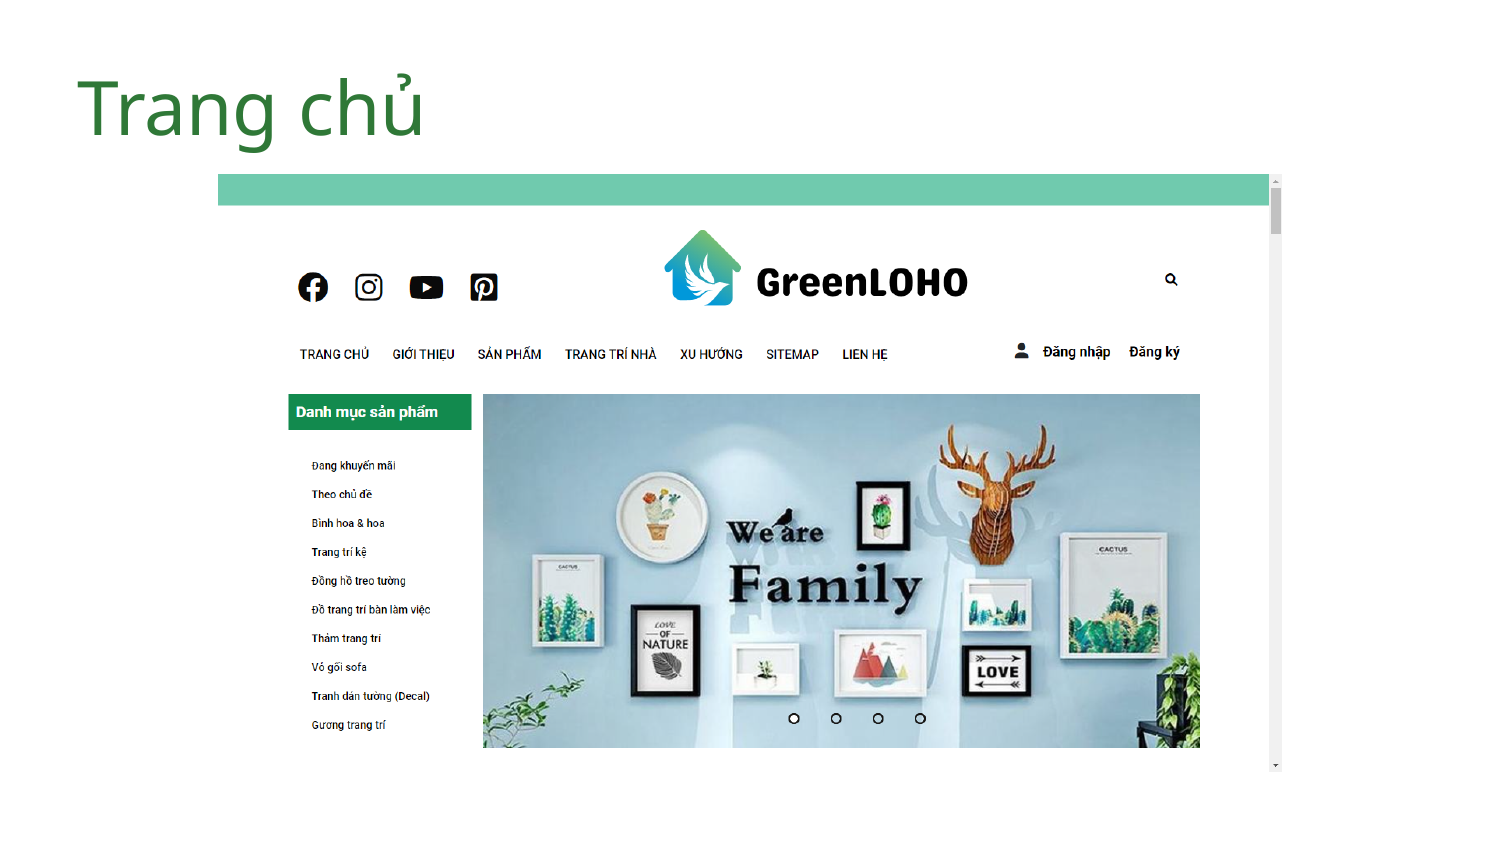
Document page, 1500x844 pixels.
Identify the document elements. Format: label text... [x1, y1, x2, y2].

title Trang chủ [62, 36, 704, 175]
picture [218, 174, 1282, 772]
